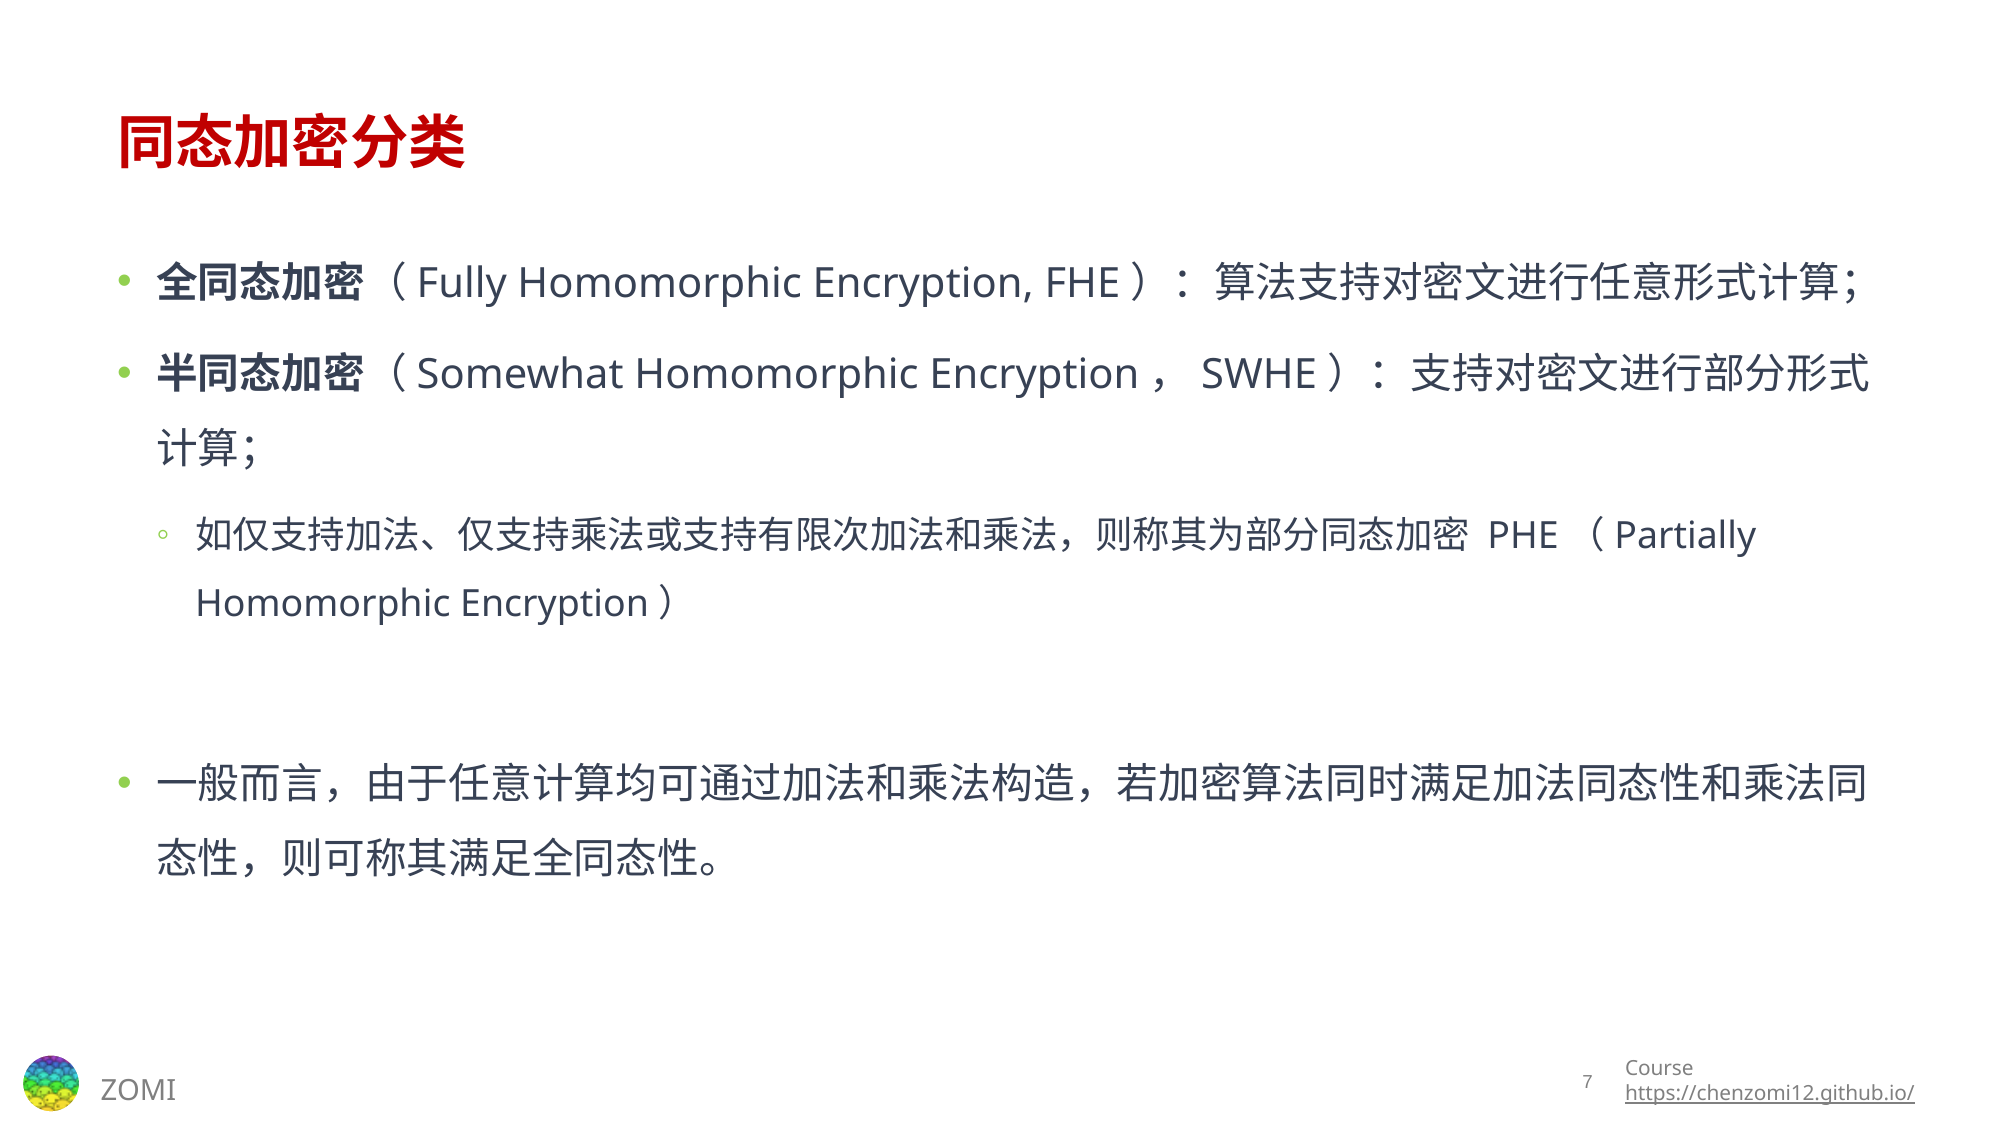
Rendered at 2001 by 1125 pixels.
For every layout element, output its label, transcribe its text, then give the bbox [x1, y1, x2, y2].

list 全同态加密（Fully Homomorphic Encryption, FHE）：算法支持对密文进行任意形式计算； 半同态加密（Somewhat Homomorphic Encryption，SWHE）：支持对密文进行部分形式计算； 如仅支持加法、仅支持乘法或支持有限次加法和乘法，则称其为部分同态加密 PHE（Partially Homomorphic Encryption） 一般而言，由于任意计算均可通过加法和乘法构造，若加密算法同时满足加法同态性和乘法同态性，则可称其满足全同态性。 [102, 223, 1901, 1043]
picture [24, 1056, 78, 1111]
title 同态加密分类 [102, 91, 1901, 189]
